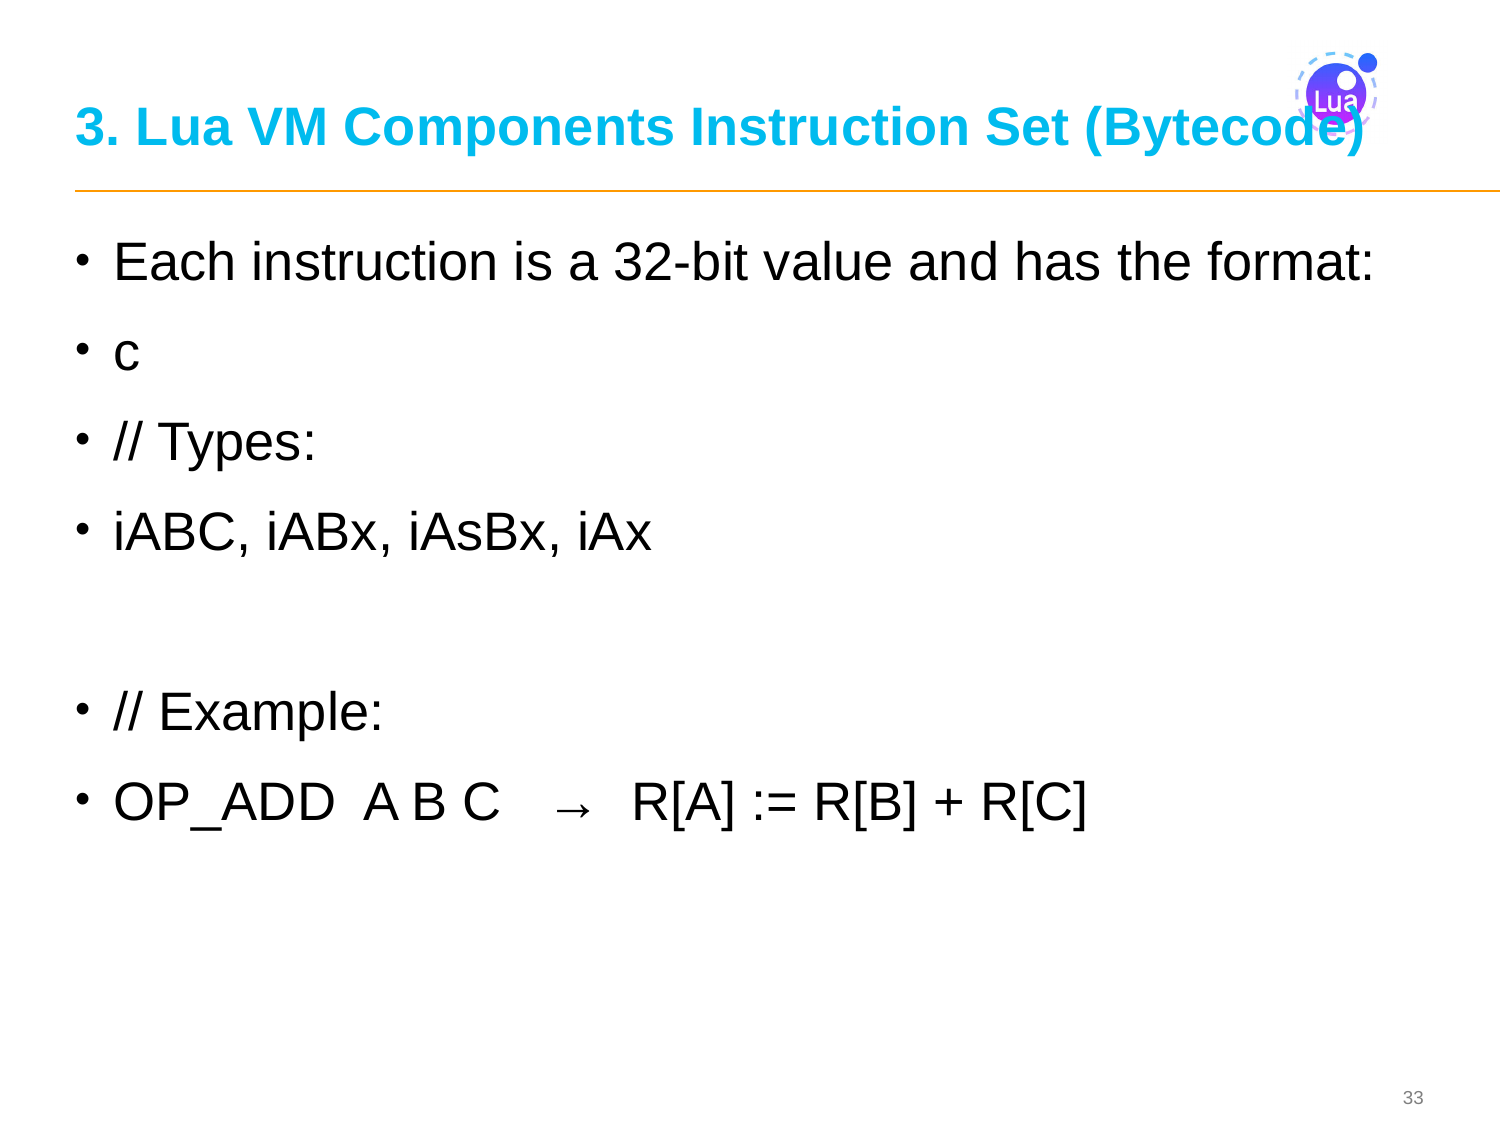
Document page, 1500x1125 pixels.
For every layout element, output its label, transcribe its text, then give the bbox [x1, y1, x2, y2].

title 3. Lua VM Components Instruction Set (Bytecode) [75, 27, 1422, 157]
list Each instruction is a 32-bit value and has the format: c // Types: iABC, iABx, iAsBx, iAx // Example: OP_ADD A B C → R[A] := R[B] + R[C] [75, 226, 1425, 1018]
